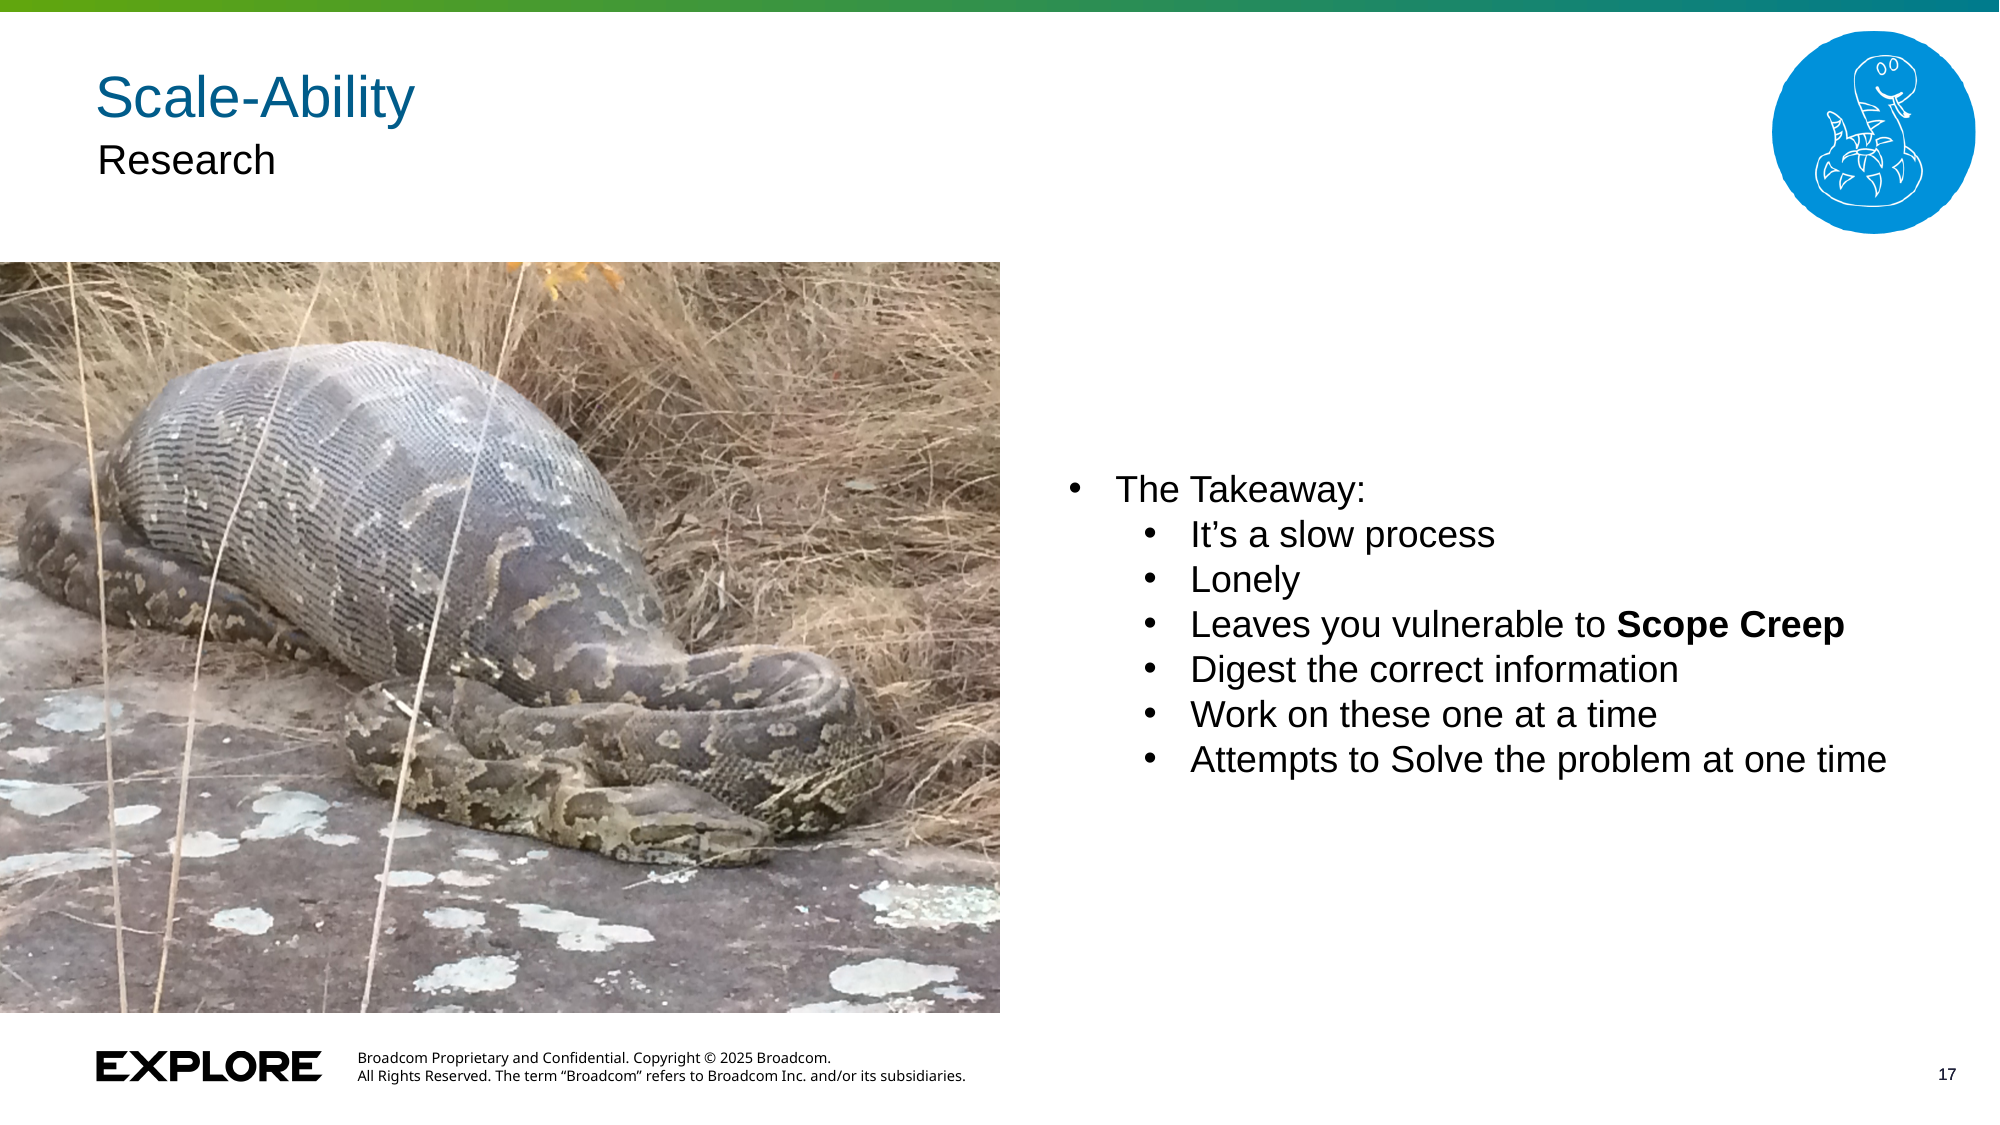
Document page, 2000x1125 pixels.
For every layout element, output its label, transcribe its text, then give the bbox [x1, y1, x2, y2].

subtitle Research [97, 133, 1740, 174]
picture [96, 1051, 323, 1082]
picture [0, 262, 1001, 1013]
picture [1745, 19, 2000, 256]
text_box The Takeaway: It’s a slow process Lonely Leaves you vulnerable to Scope Creep Digest the correct information Work on these one at a time Attempts to Solve the problem at one time [1053, 457, 2000, 788]
title Scale-Ability [95, 67, 1740, 131]
